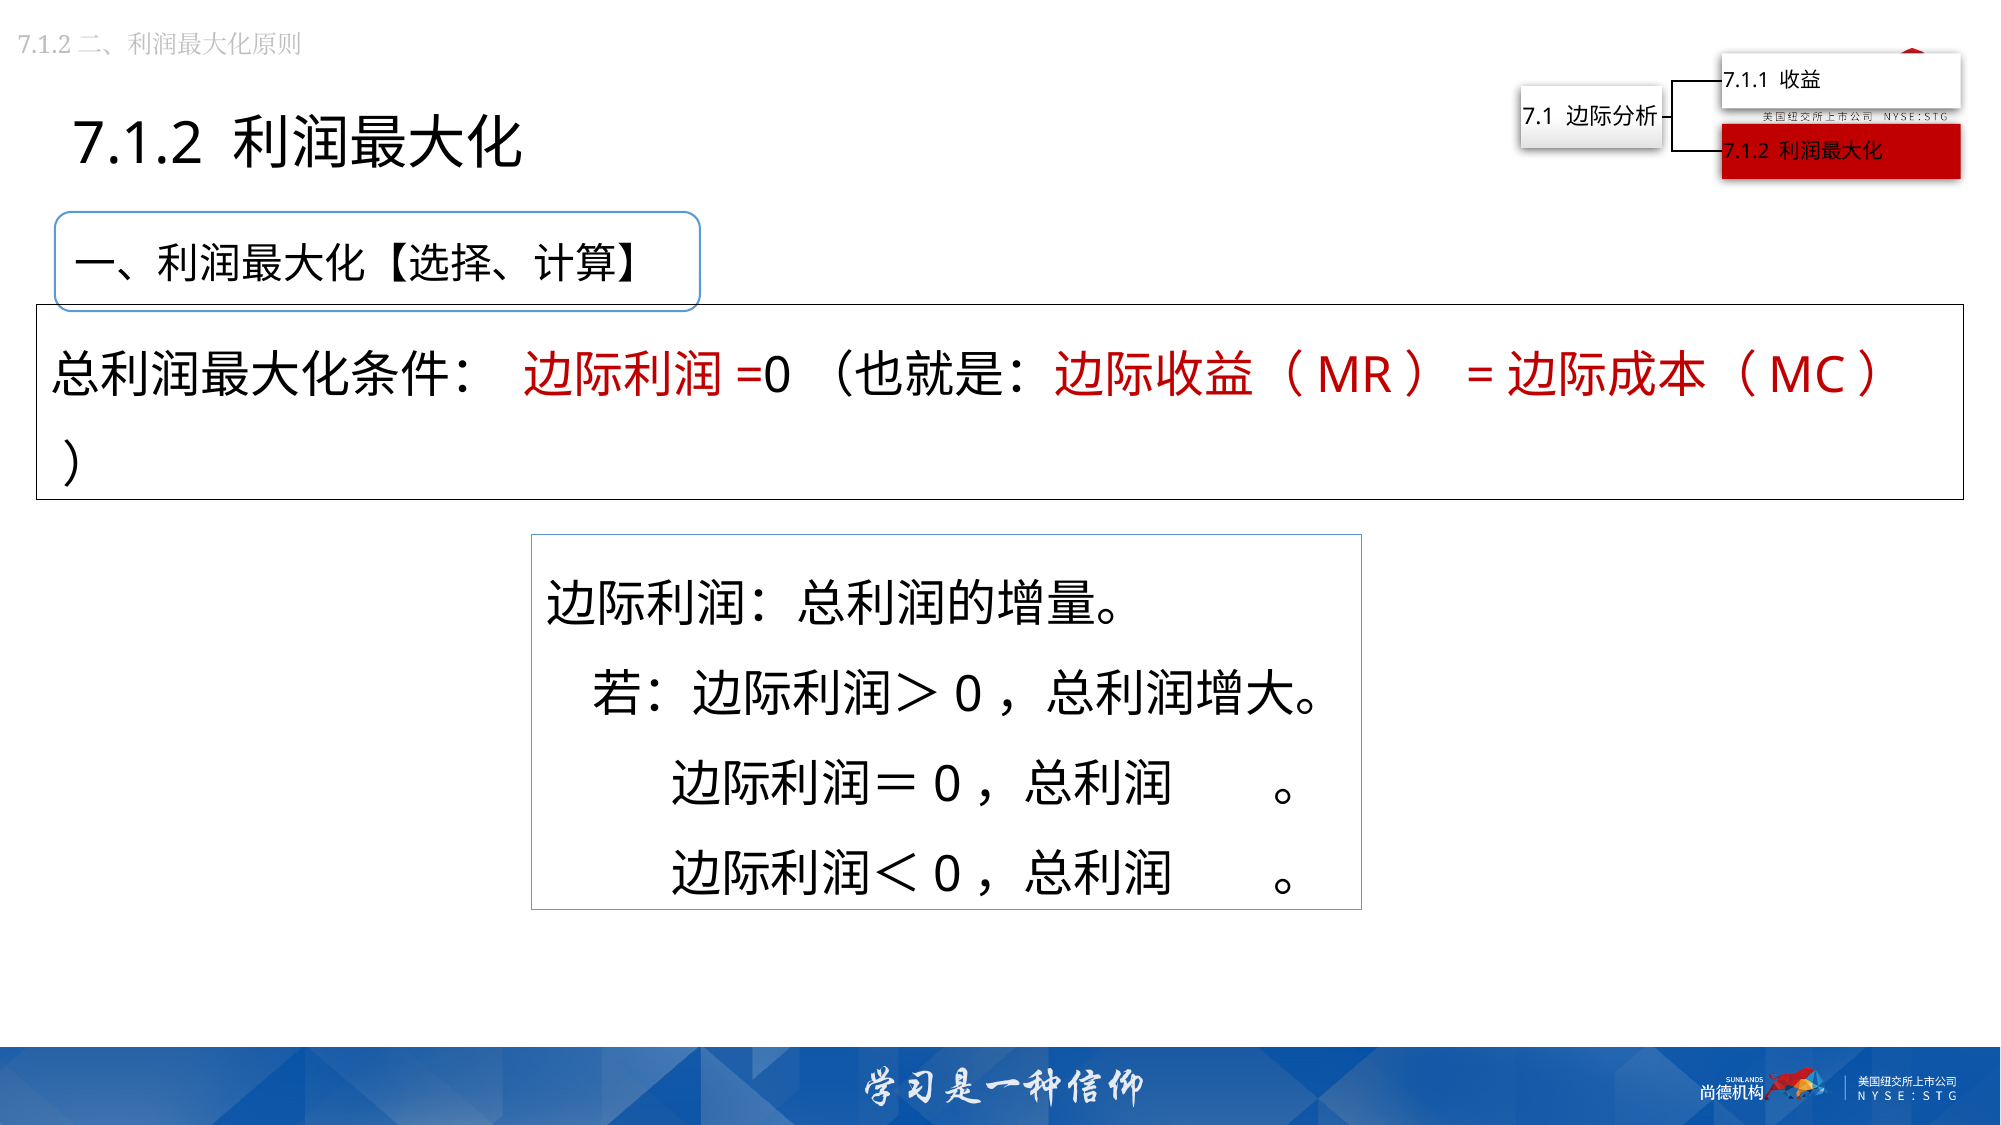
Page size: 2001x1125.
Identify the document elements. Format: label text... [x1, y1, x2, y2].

text_box 一、利润最大化【选择、计算】 [53, 210, 702, 304]
text_box 7.1.2二、利润最大化原则 [2, 21, 318, 67]
text_box 总利润最大化条件： 边际利润=0（也就是：边际收益（MR）=边际成本（MC） ） [36, 304, 1964, 500]
picture [0, 1047, 2001, 1125]
text_box 边际利润：总利润的增量。 若：边际利润＞0，总利润增大。 边际利润＝0，总利润最大。 边际利润＜0，总利润减少。 [531, 534, 1362, 910]
text_box 7.1.2 利润最大化 [54, 95, 1442, 184]
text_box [1442, 0, 2000, 276]
